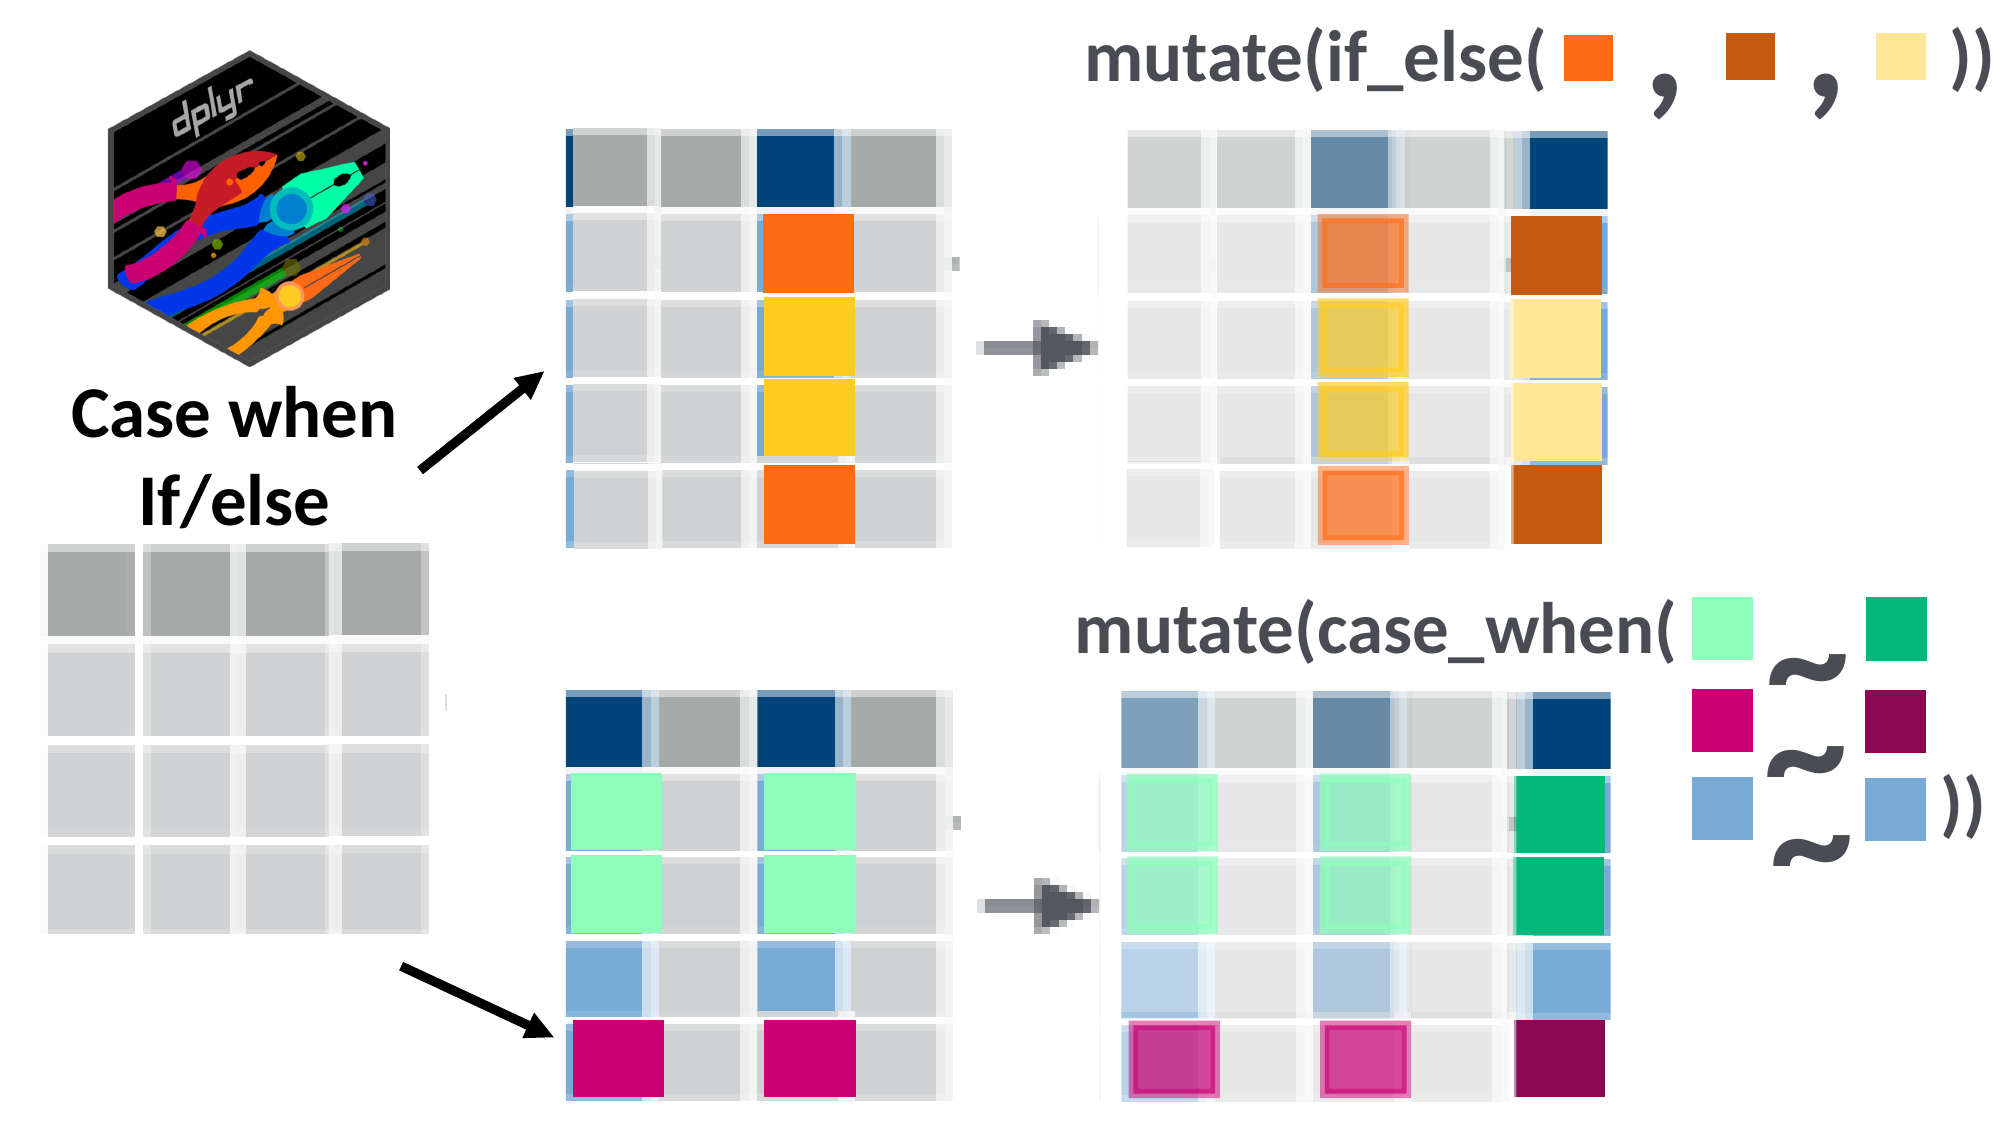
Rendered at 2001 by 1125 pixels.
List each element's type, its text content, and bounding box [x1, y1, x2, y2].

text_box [1060, 541, 2000, 941]
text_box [1069, 0, 2000, 106]
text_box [420, 371, 545, 471]
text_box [401, 966, 554, 1038]
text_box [565, 121, 1608, 550]
text_box Case when If/else [0, 357, 470, 548]
picture [107, 25, 390, 367]
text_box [33, 493, 447, 934]
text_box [565, 684, 1611, 1103]
